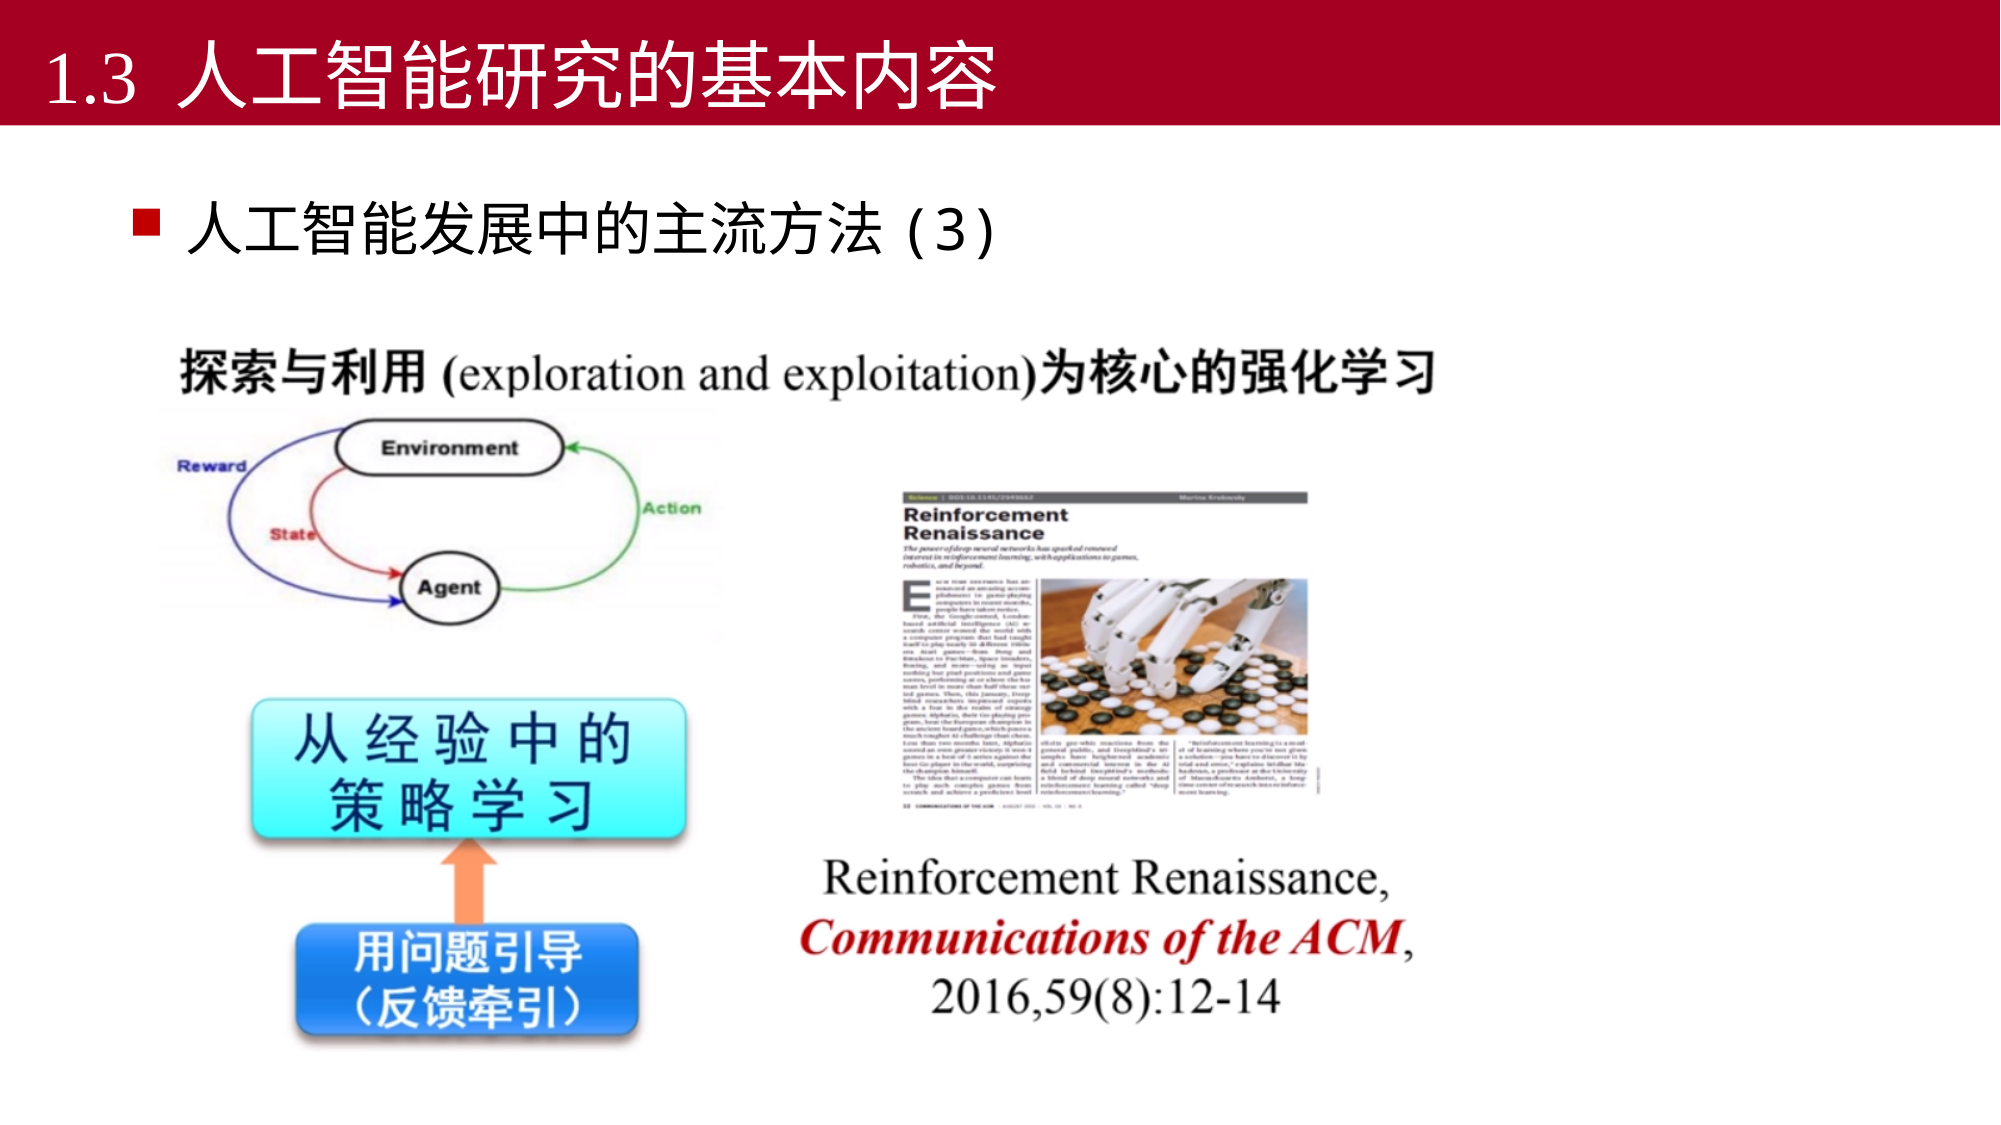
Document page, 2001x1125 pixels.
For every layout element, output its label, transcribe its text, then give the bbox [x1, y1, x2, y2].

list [137, 338, 1462, 1052]
title 人工智能发展中的主流方法(3) [114, 160, 1910, 303]
text_box 1.3 人工智能研究的基本内容 [0, 0, 2000, 126]
